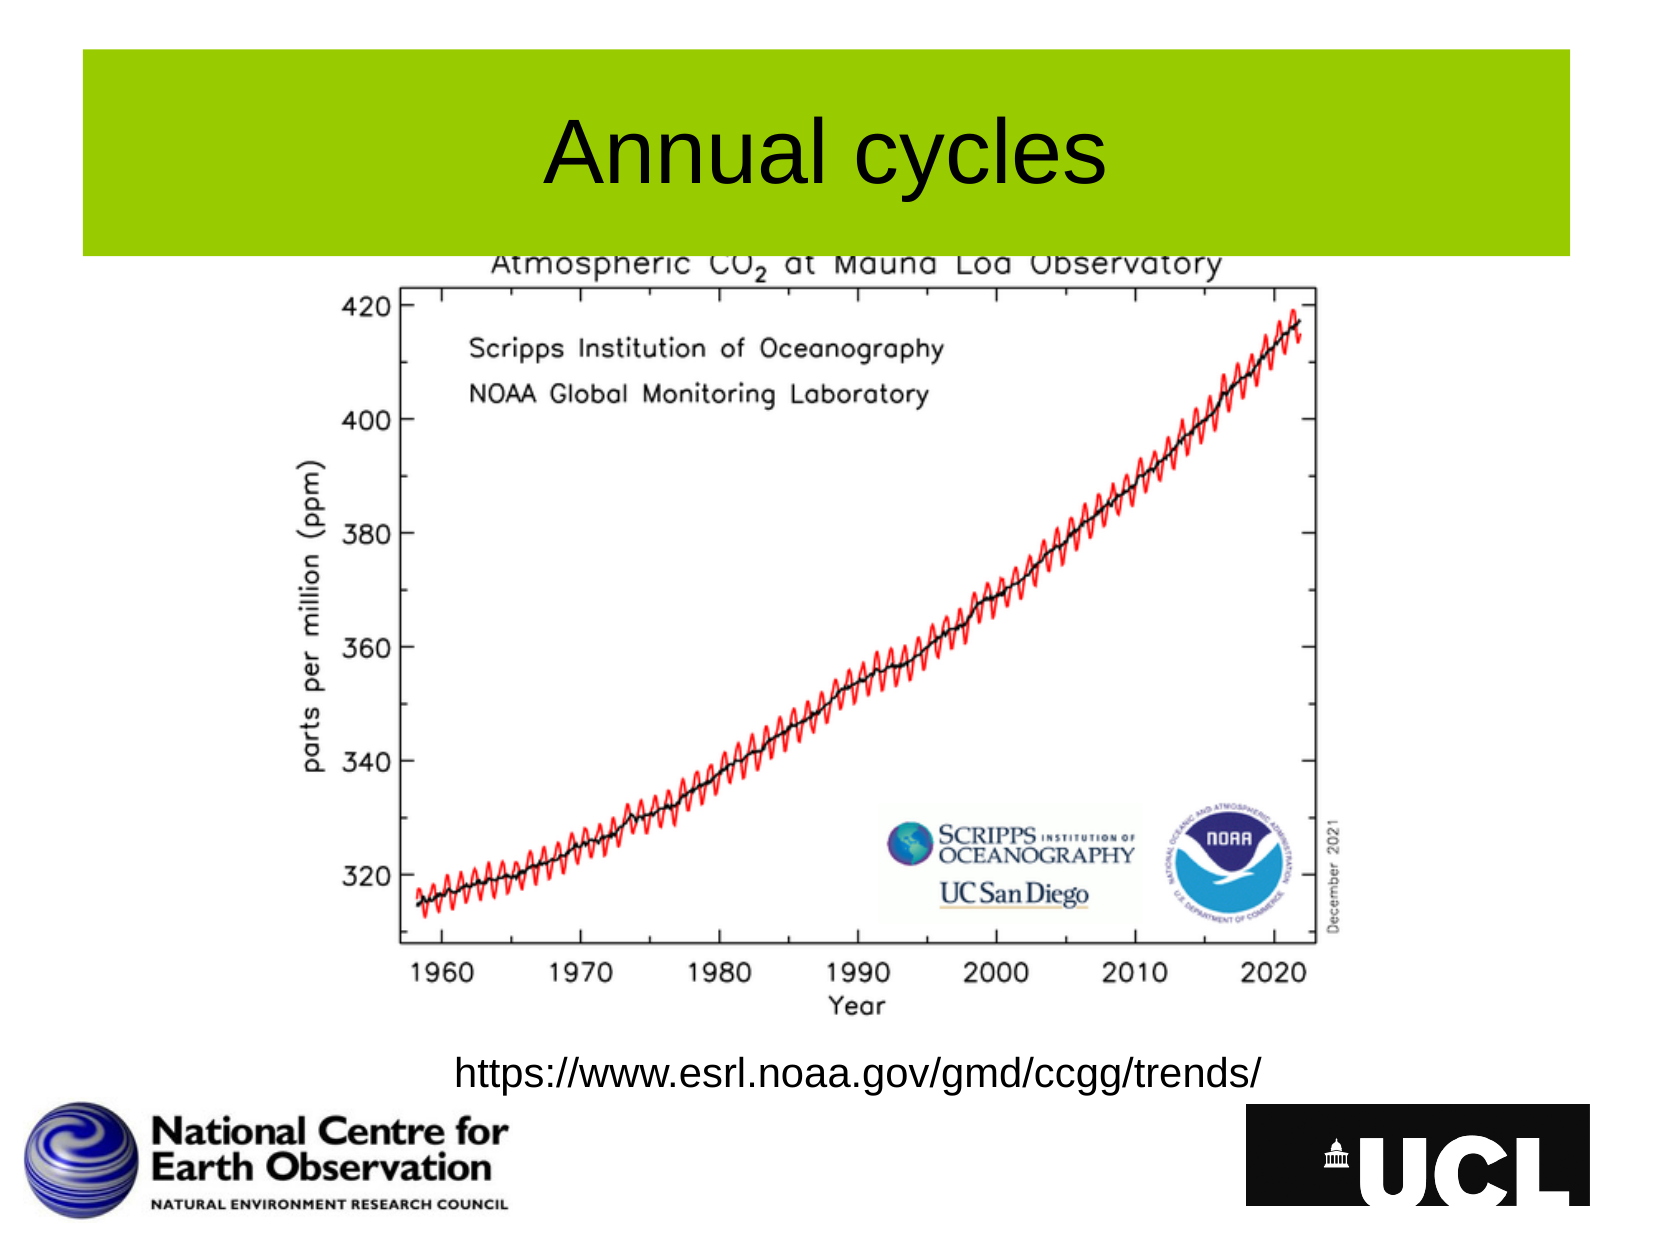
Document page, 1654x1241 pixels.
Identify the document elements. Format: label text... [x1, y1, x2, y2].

picture [258, 210, 1377, 1053]
picture [1246, 1104, 1590, 1206]
title Annual cycles [82, 49, 1571, 257]
text_box https://www.esrl.noaa.gov/gmd/ccgg/trends/ [425, 1061, 1291, 1105]
picture [23, 1097, 513, 1223]
